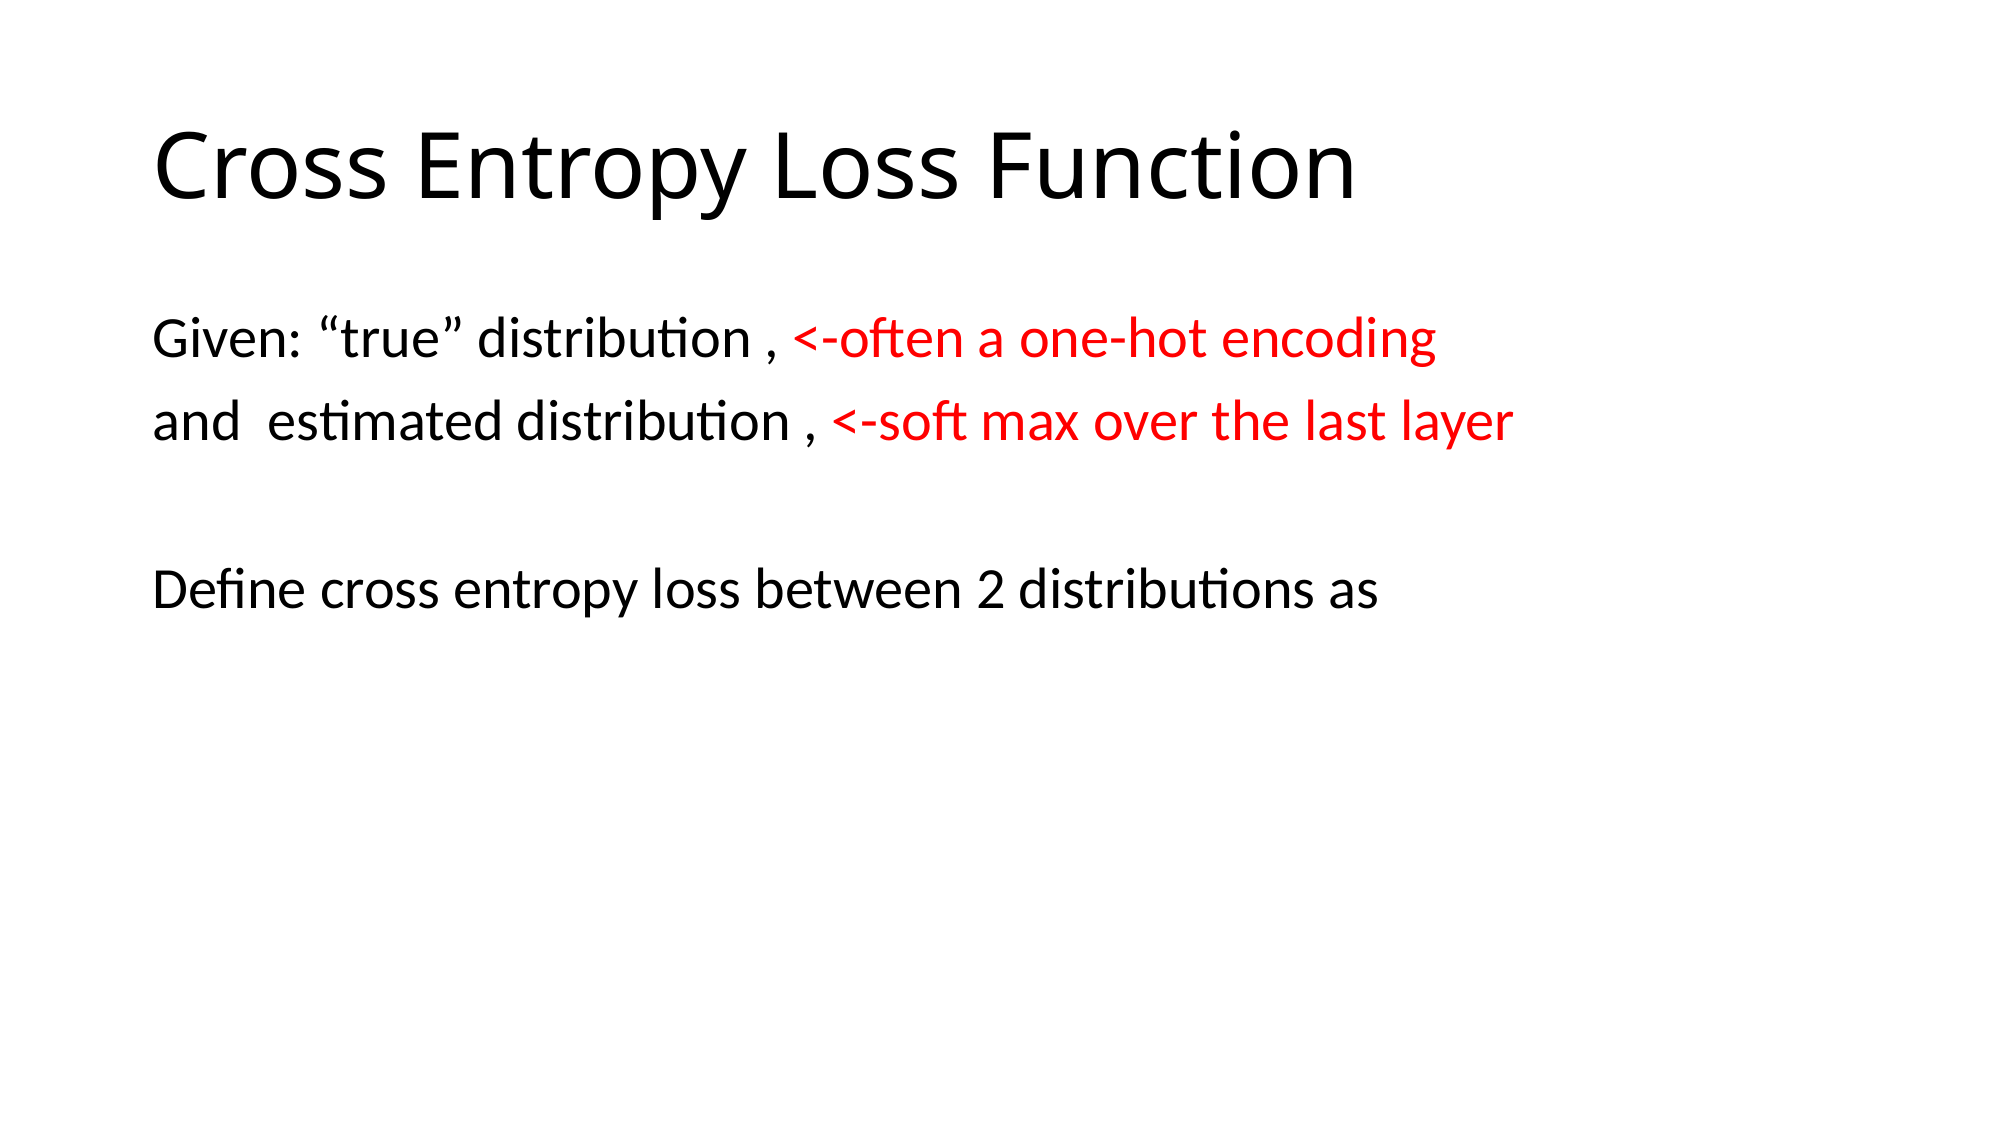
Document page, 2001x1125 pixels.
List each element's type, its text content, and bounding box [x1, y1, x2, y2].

title Cross Entropy Loss Function [137, 59, 1863, 278]
